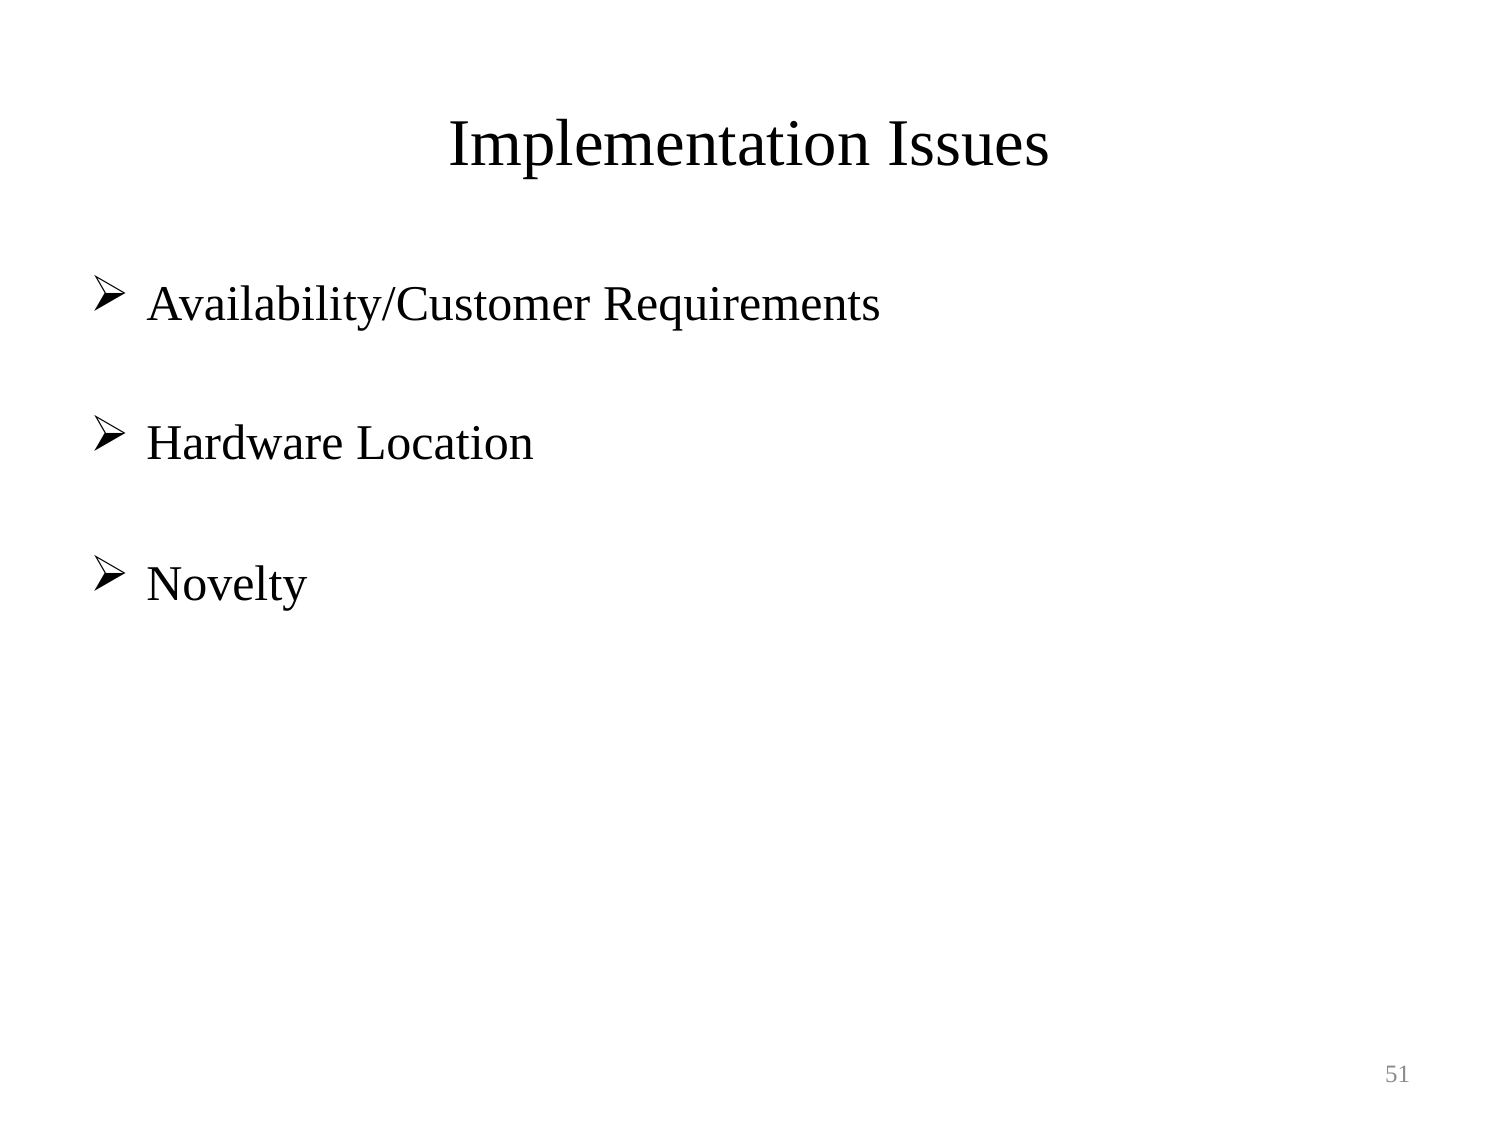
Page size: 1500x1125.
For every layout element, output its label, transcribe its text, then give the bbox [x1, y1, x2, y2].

slide_number 51 [1074, 1042, 1425, 1103]
list Availability/Customer Requirements Hardware Location Novelty [75, 262, 1425, 1005]
title Implementation Issues [75, 45, 1425, 233]
